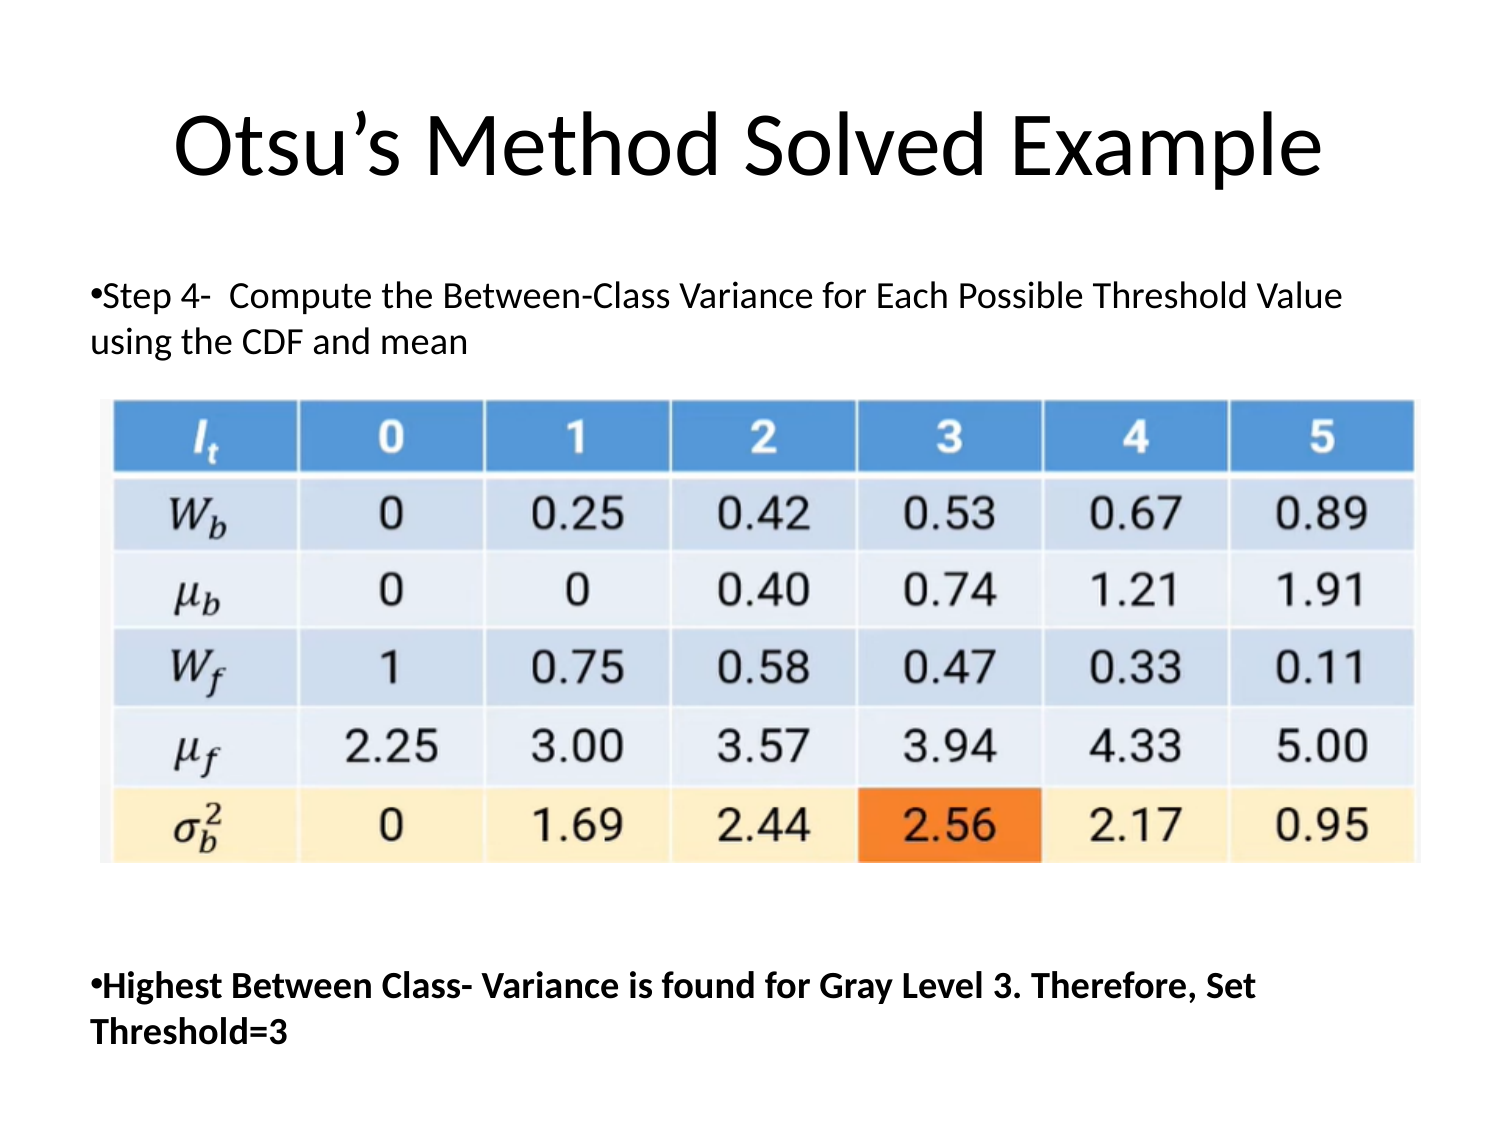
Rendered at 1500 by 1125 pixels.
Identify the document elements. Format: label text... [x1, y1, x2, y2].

picture [100, 399, 1421, 863]
title Otsu’s Method Solved Example [75, 45, 1425, 233]
list Step 4- Compute the Between-Class Variance for Each Possible Threshold Value using the CDF and mean Highest Between Class- Variance is found for Gray Level 3. Therefore, Set Threshold=3 [75, 262, 1425, 1063]
